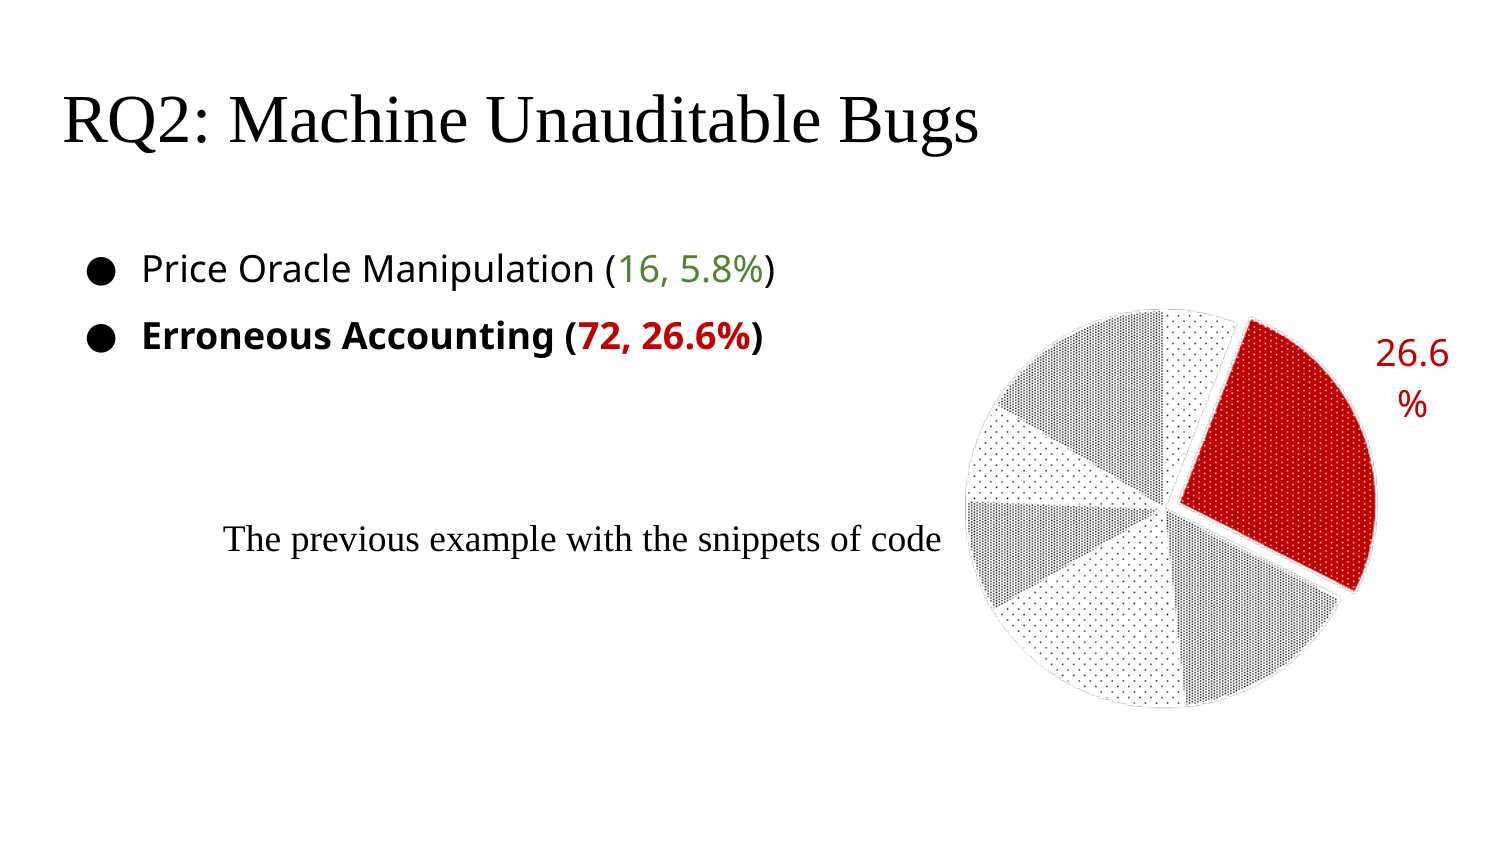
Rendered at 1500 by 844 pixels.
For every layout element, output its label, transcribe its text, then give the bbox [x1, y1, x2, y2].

text_box The previous example with the snippets of code [207, 499, 819, 575]
picture [824, 224, 1500, 733]
text_box Price Oracle Manipulation (16, 5.8%) Erroneous Accounting (72, 26.6%) [51, 206, 861, 372]
title RQ2: Machine Unauditable Bugs [51, 72, 1449, 167]
